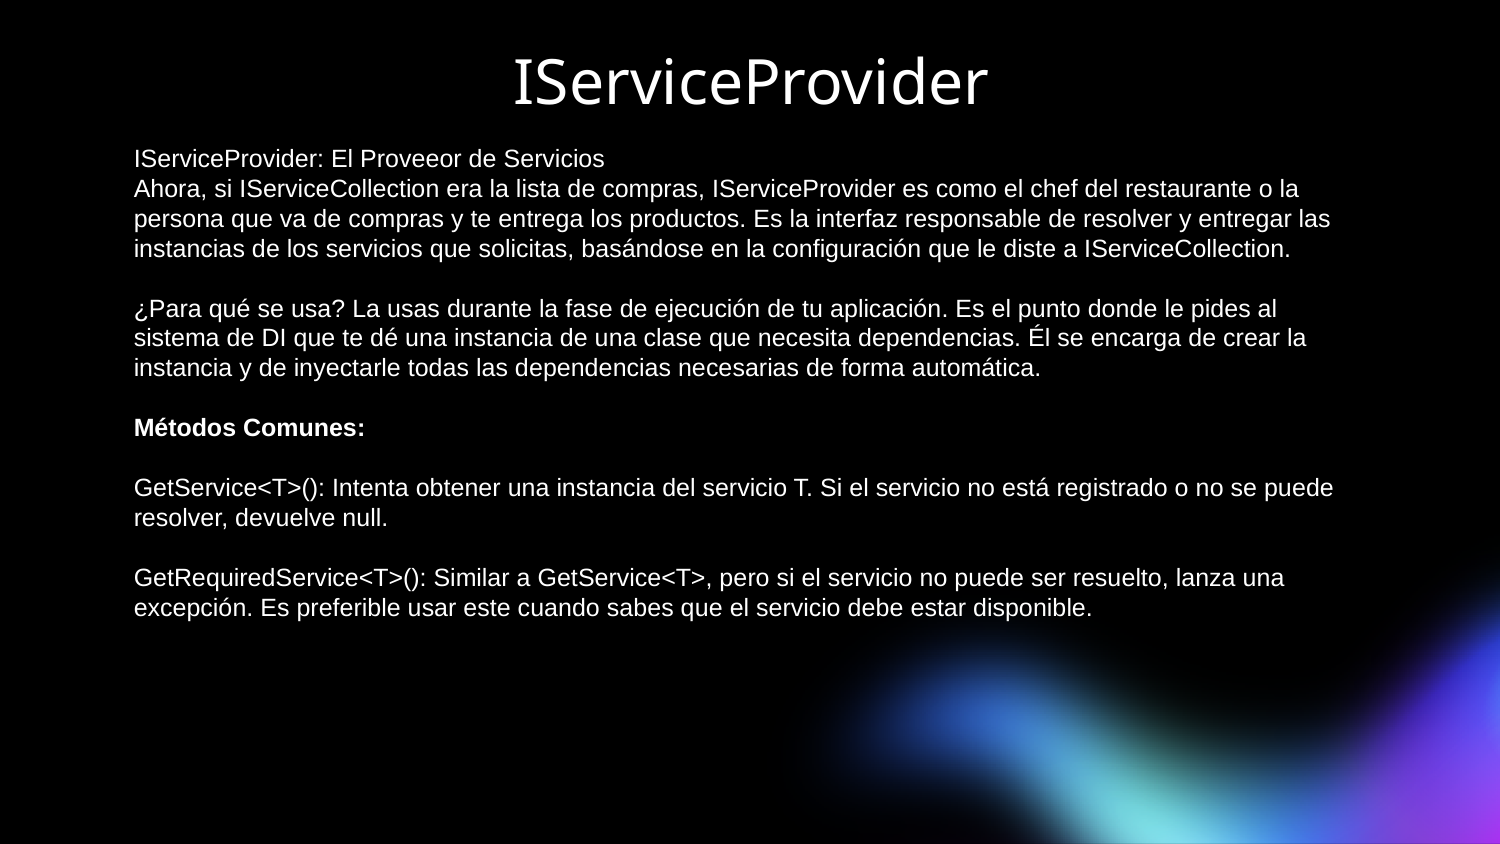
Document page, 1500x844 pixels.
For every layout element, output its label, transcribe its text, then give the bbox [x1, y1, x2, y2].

title IServiceProvider [67, 27, 1436, 123]
text_box IServiceProvider: El Proveeor de Servicios Ahora, si IServiceCollection era la lista de compras, IServiceProvider es como el chef del restaurante o la persona que va de compras y te entrega los productos. Es la interfaz responsable de resolver y entregar las instancias de los servicios que solicitas, basándose en la configuración que le diste a IServiceCollection. ¿Para qué se usa? La usas durante la fase de ejecución de tu aplicación. Es el punto donde le pides al sistema de DI que te dé una instancia de una clase que necesita dependencias. Él se encarga de crear la instancia y de inyectarle todas las dependencias necesarias de forma automática. Métodos Comunes: GetService<T>(): Intenta obtener una instancia del servicio T. Si el servicio no está registrado o no se puede resolver, devuelve null. GetRequiredService<T>(): Similar a GetService<T>, pero si el servicio no puede ser resuelto, lanza una excepción. Es preferible usar este cuando sabes que el servicio debe estar disponible. [118, 138, 1385, 682]
picture [0, 0, 1500, 844]
